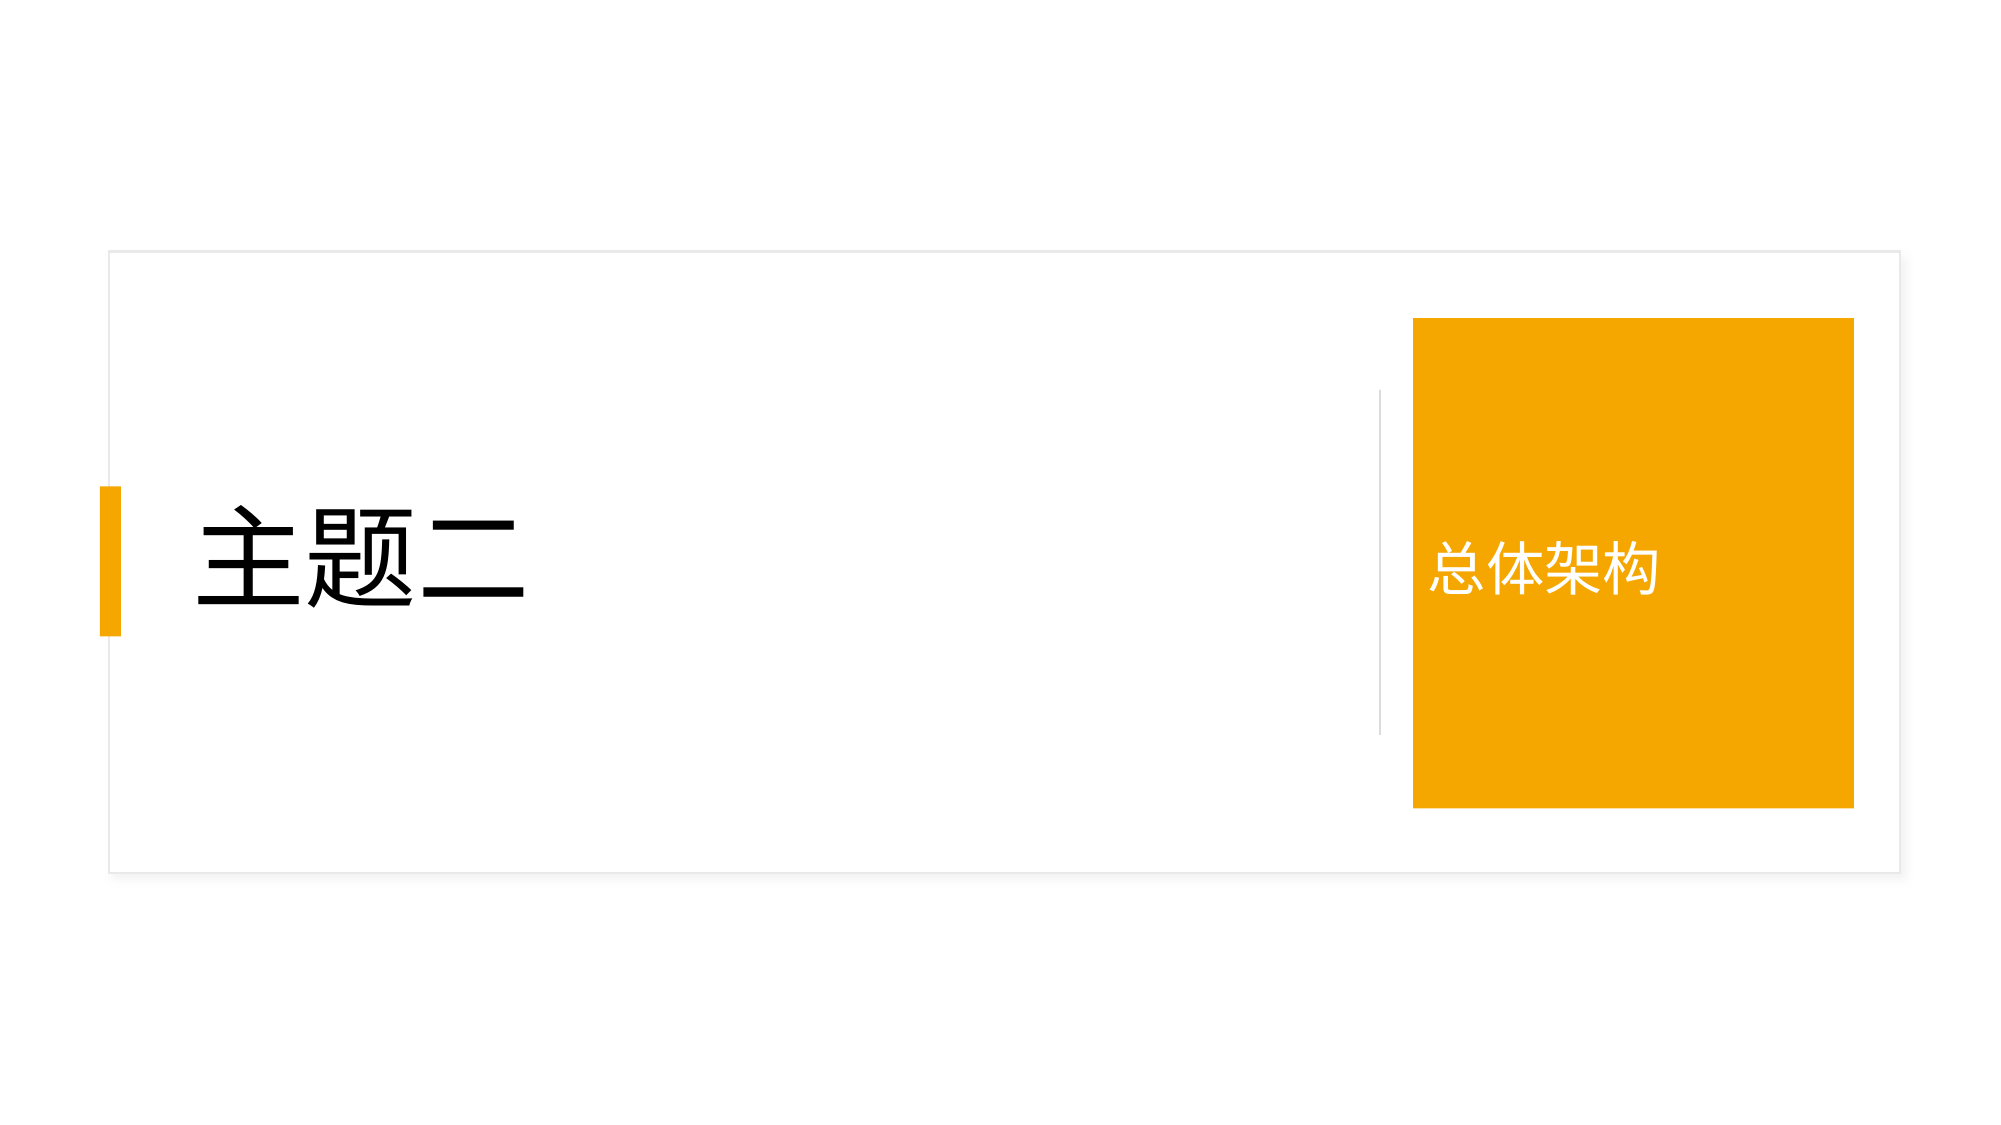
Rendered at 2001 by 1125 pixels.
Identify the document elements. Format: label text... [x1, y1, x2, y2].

title 主题二 [176, 318, 1328, 809]
list 总体架构 [1413, 318, 1854, 809]
